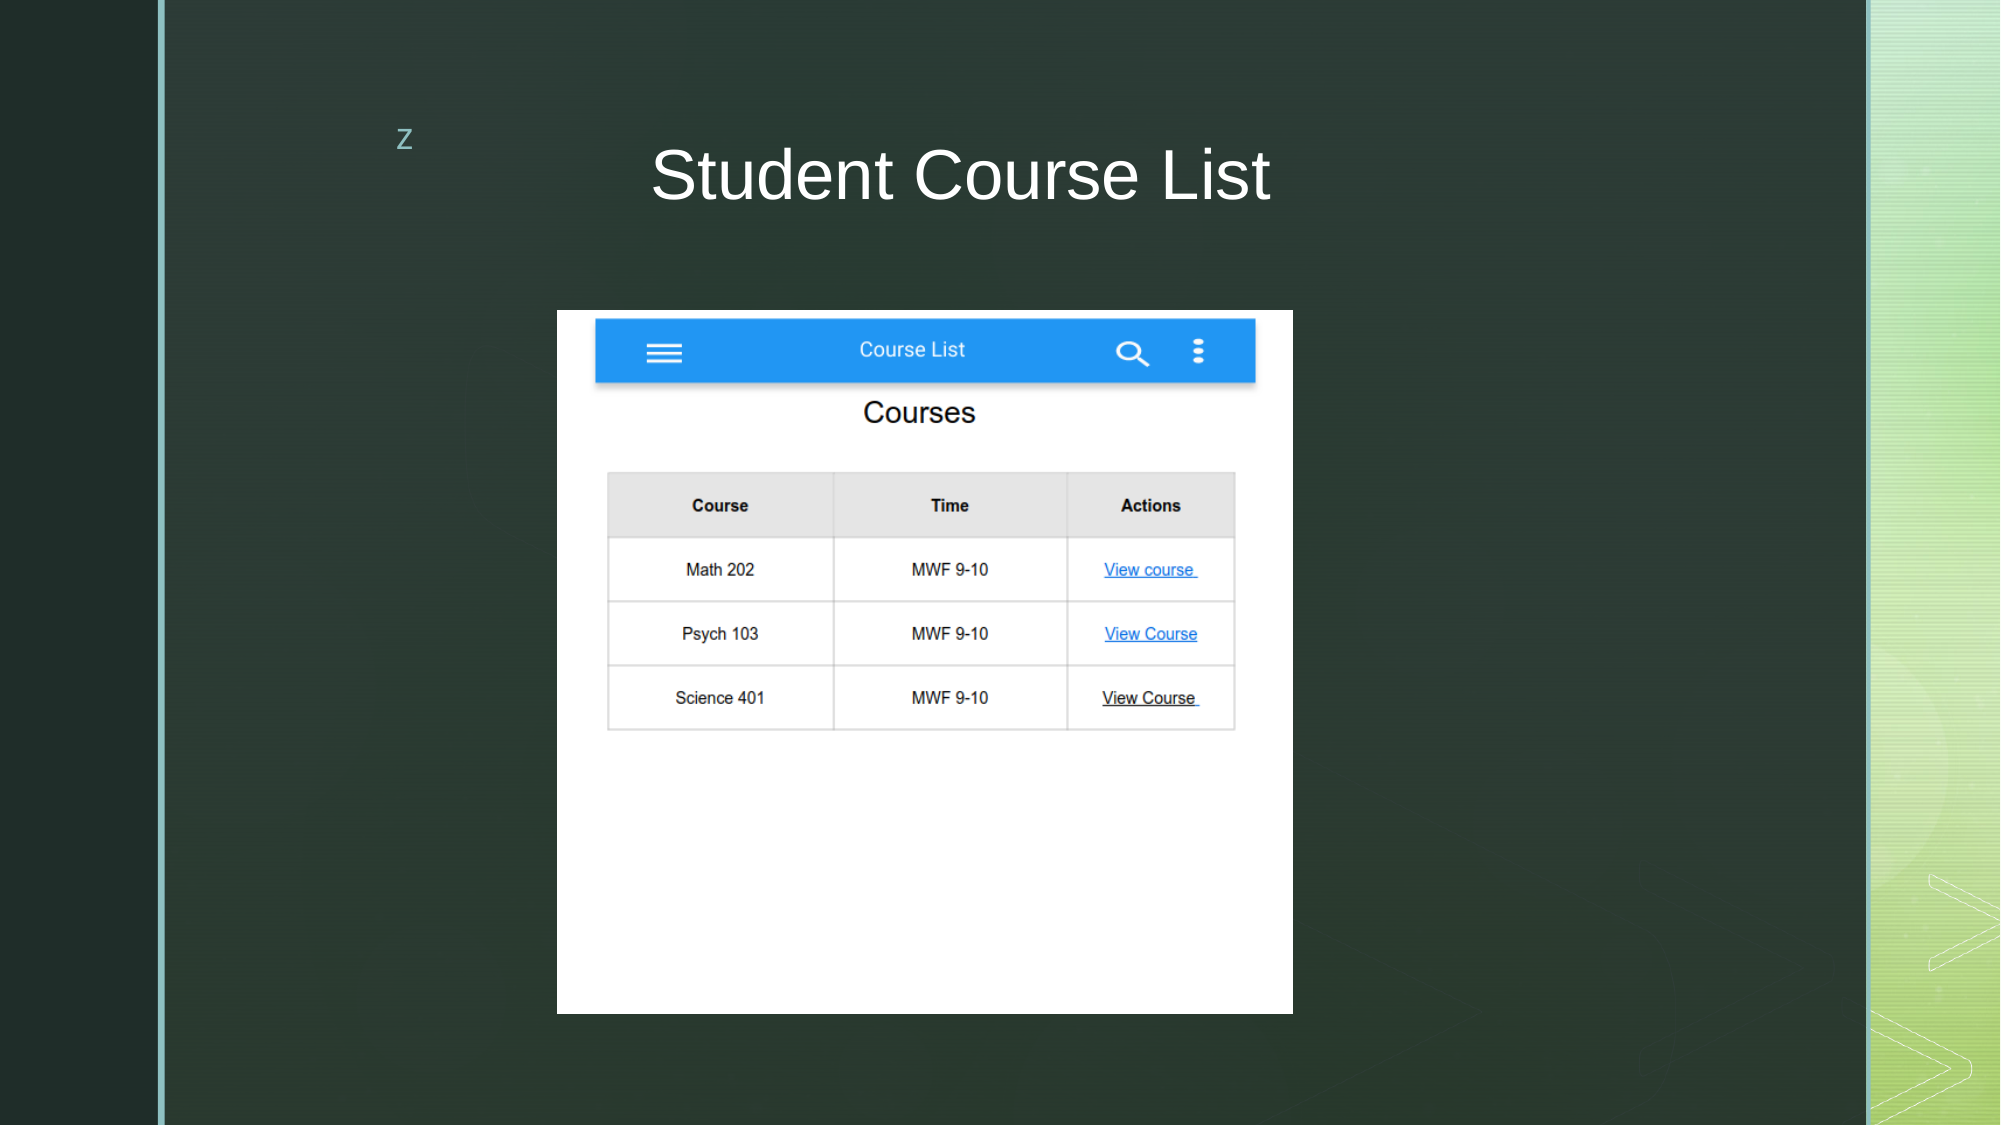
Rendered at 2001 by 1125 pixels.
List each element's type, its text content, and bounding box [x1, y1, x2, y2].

title Student Course List [308, 130, 1614, 308]
picture [1871, 0, 2001, 1125]
picture [557, 309, 1293, 1014]
